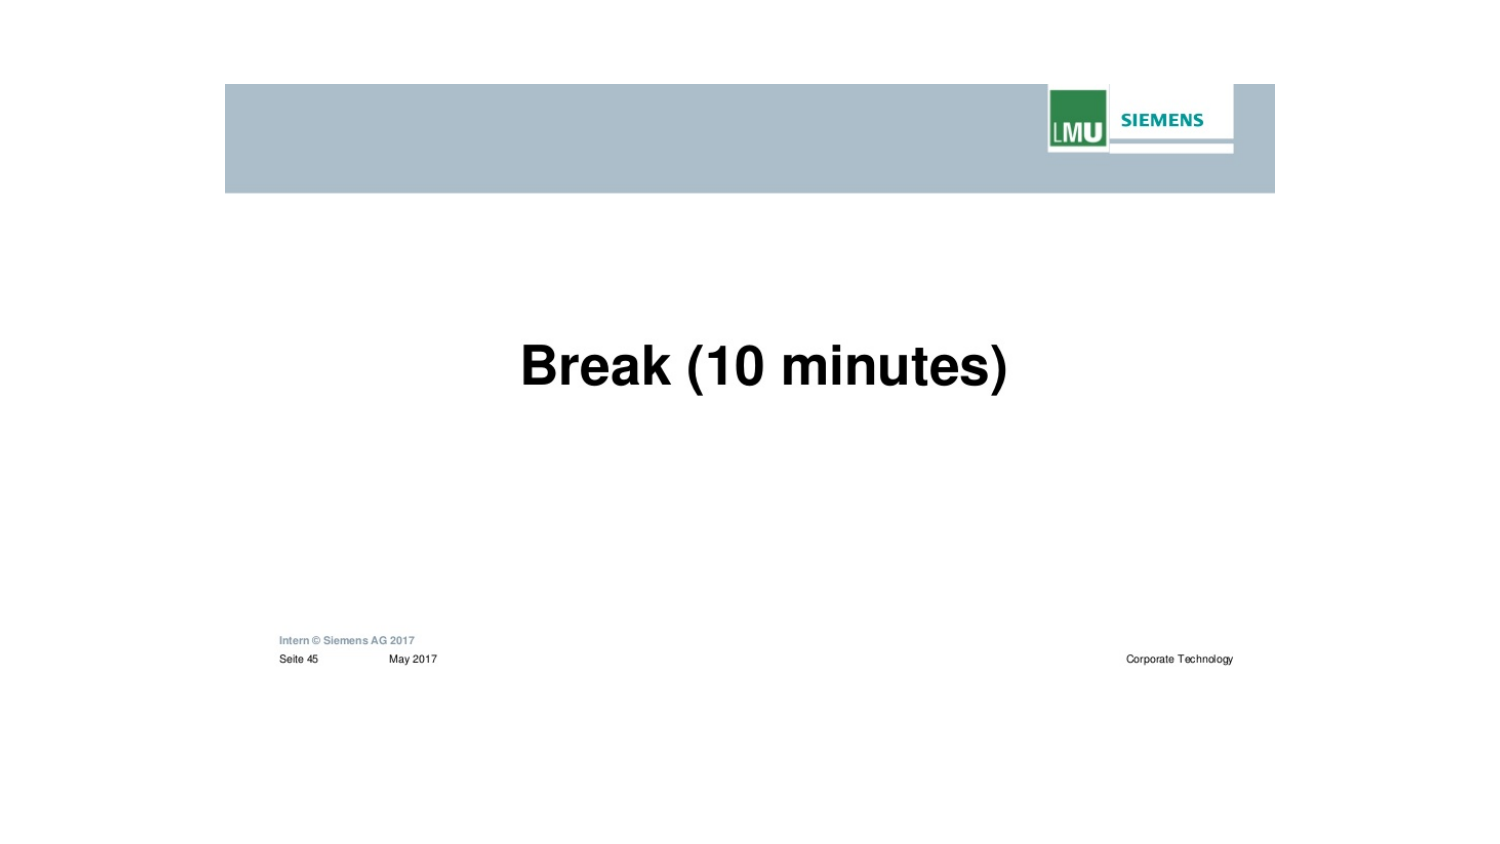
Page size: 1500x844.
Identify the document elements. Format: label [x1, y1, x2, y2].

picture [224, 84, 1276, 676]
